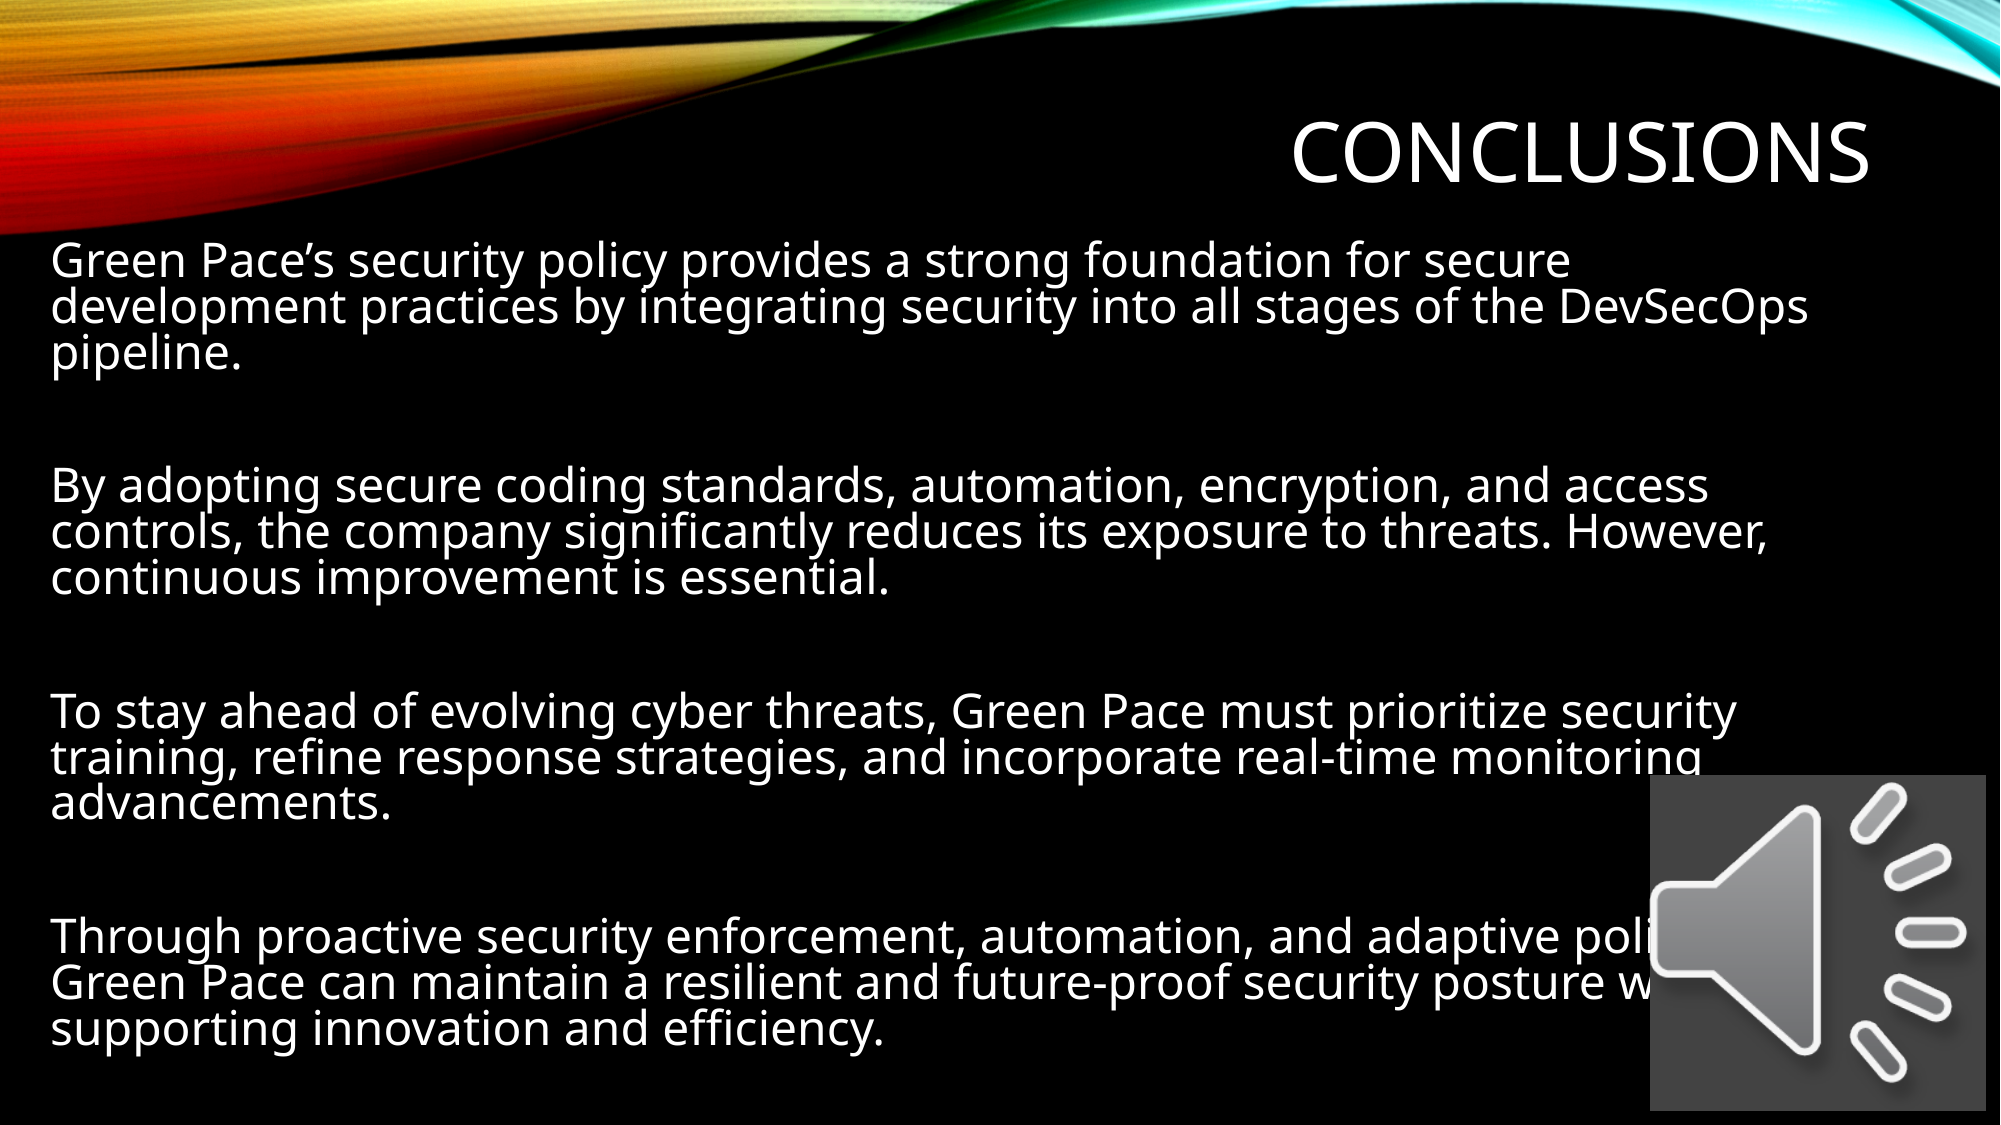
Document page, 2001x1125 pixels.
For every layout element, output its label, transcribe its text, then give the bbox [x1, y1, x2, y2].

list Green Pace’s security policy provides a strong foundation for secure development practices by integrating security into all stages of the DevSecOps pipeline. By adopting secure coding standards, automation, encryption, and access controls, the company significantly reduces its exposure to threats. However, continuous improvement is essential. To stay ahead of evolving cyber threats, Green Pace must prioritize security training, refine response strategies, and incorporate real-time monitoring advancements. Through proactive security enforcement, automation, and adaptive policies, Green Pace can maintain a resilient and future-proof security posture while supporting innovation and efficiency. [35, 233, 1832, 1040]
picture [1648, 773, 1987, 1112]
picture [0, 0, 2000, 237]
title CONCLUSIONS [474, 49, 1888, 262]
